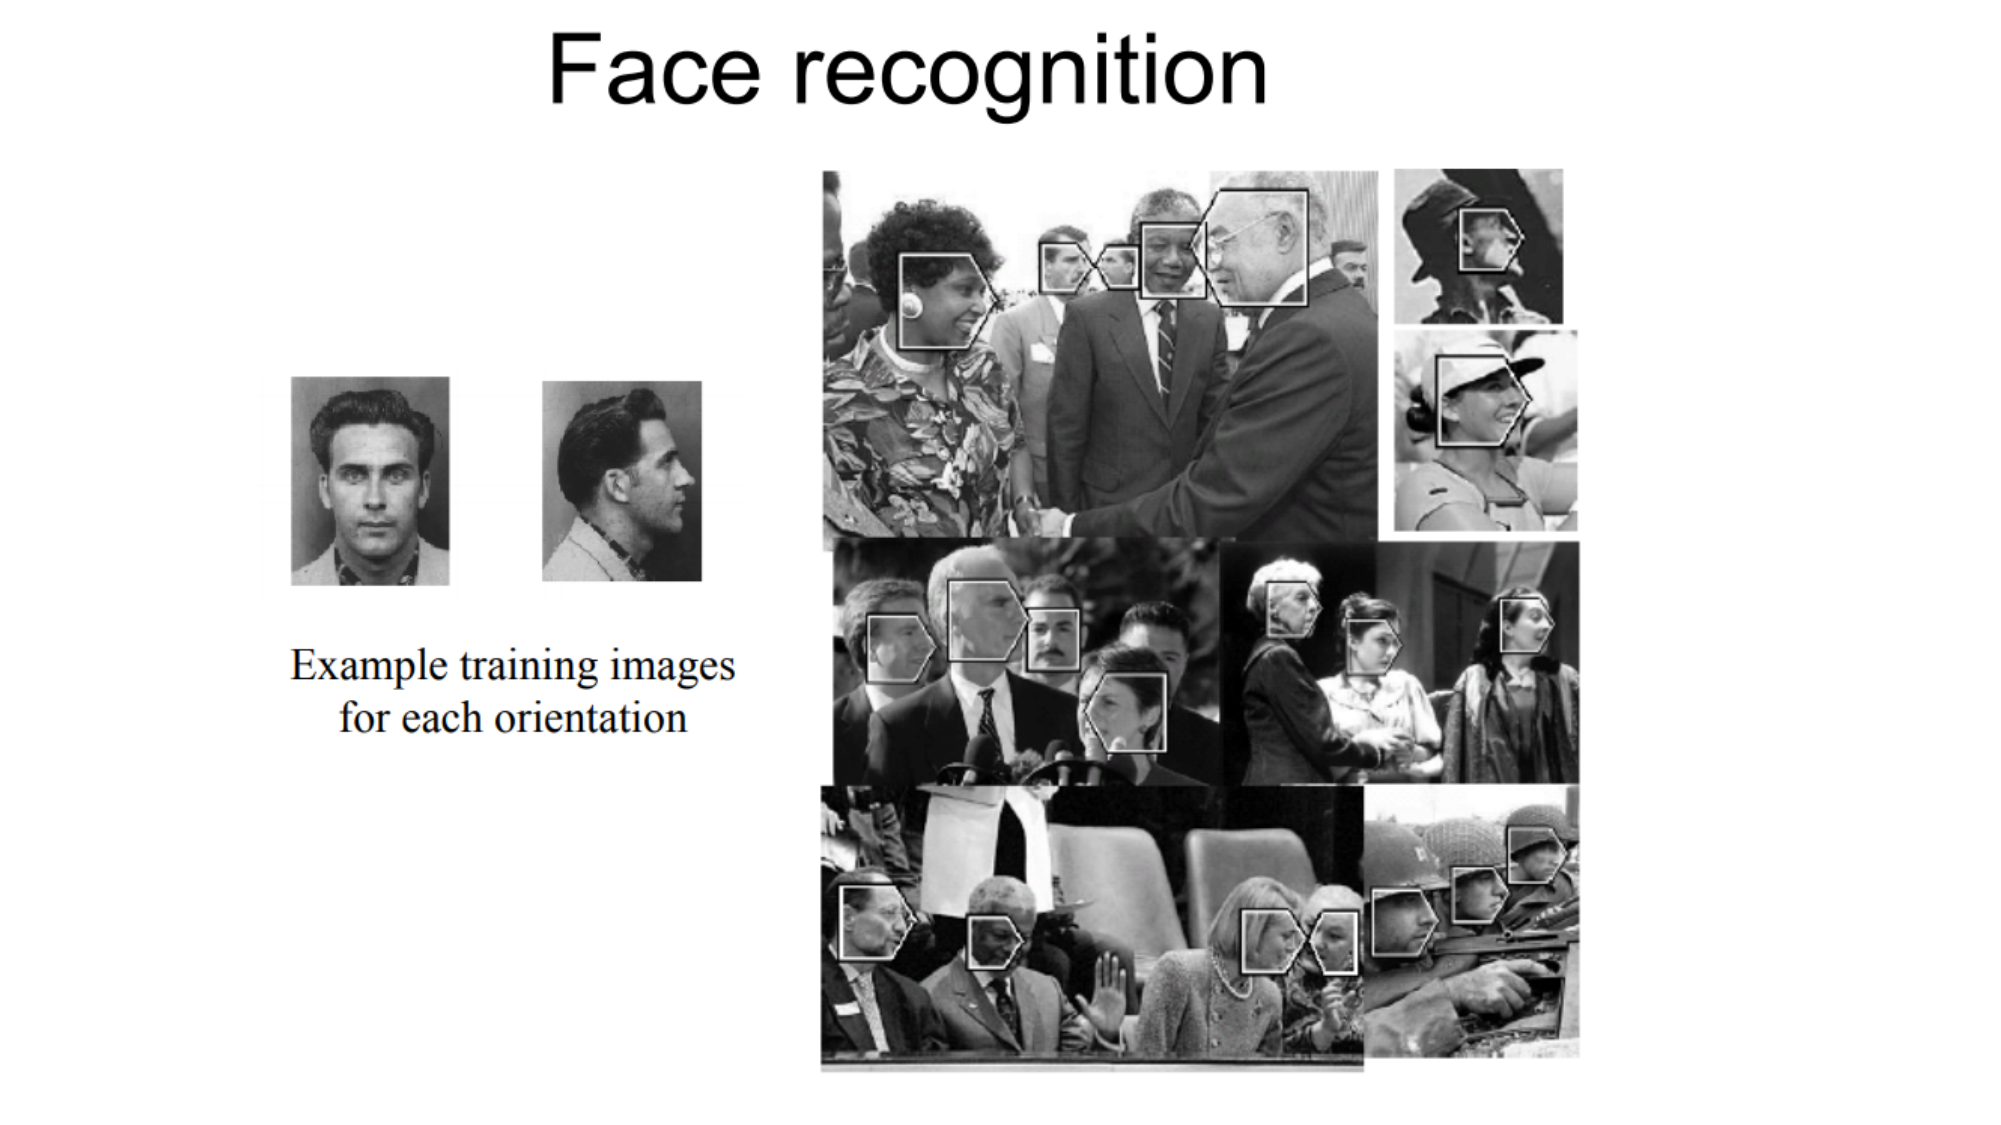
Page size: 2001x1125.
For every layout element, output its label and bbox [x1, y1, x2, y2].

list [255, 11, 1591, 1101]
